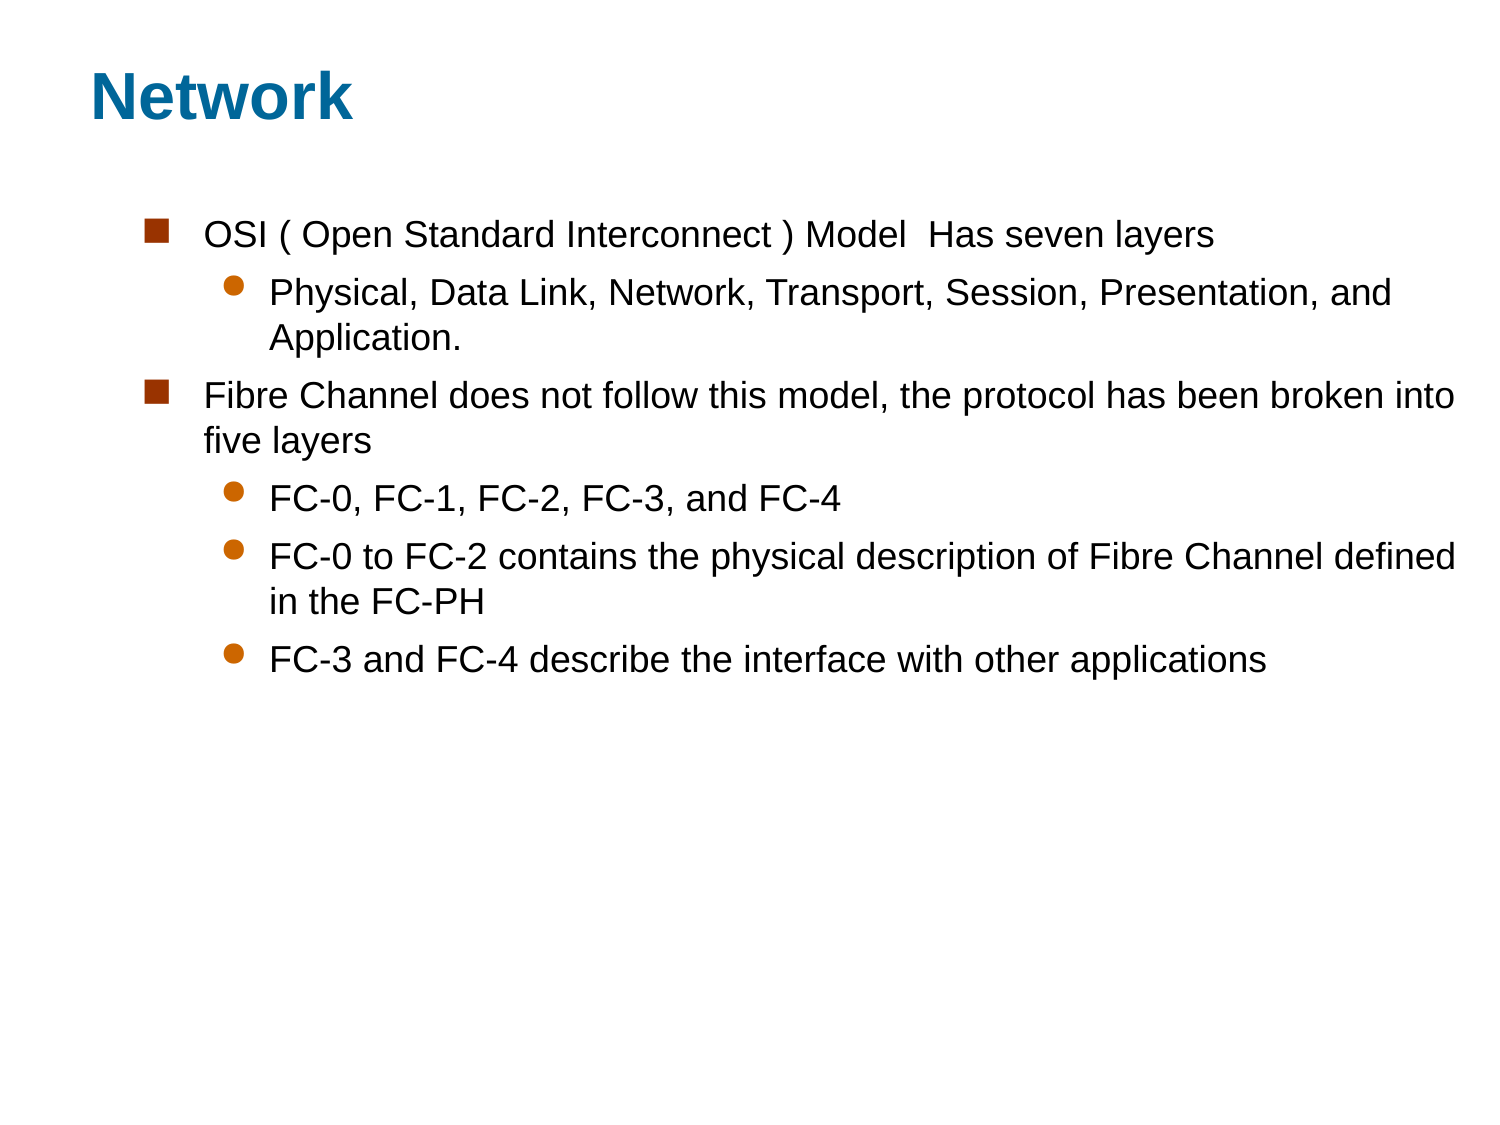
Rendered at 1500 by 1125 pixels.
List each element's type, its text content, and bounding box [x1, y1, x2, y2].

list OSI ( Open Standard Interconnect ) Model Has seven layers Physical, Data Link, Network, Transport, Session, Presentation, and Application. Fibre Channel does not follow this model, the protocol has been broken into five layers FC-0, FC-1, FC-2, FC-3, and FC-4 FC-0 to FC-2 contains the physical description of Fibre Channel defined in the FC-PH FC-3 and FC-4 describe the interface with other applications [132, 202, 1483, 792]
title Network [74, 45, 1426, 141]
